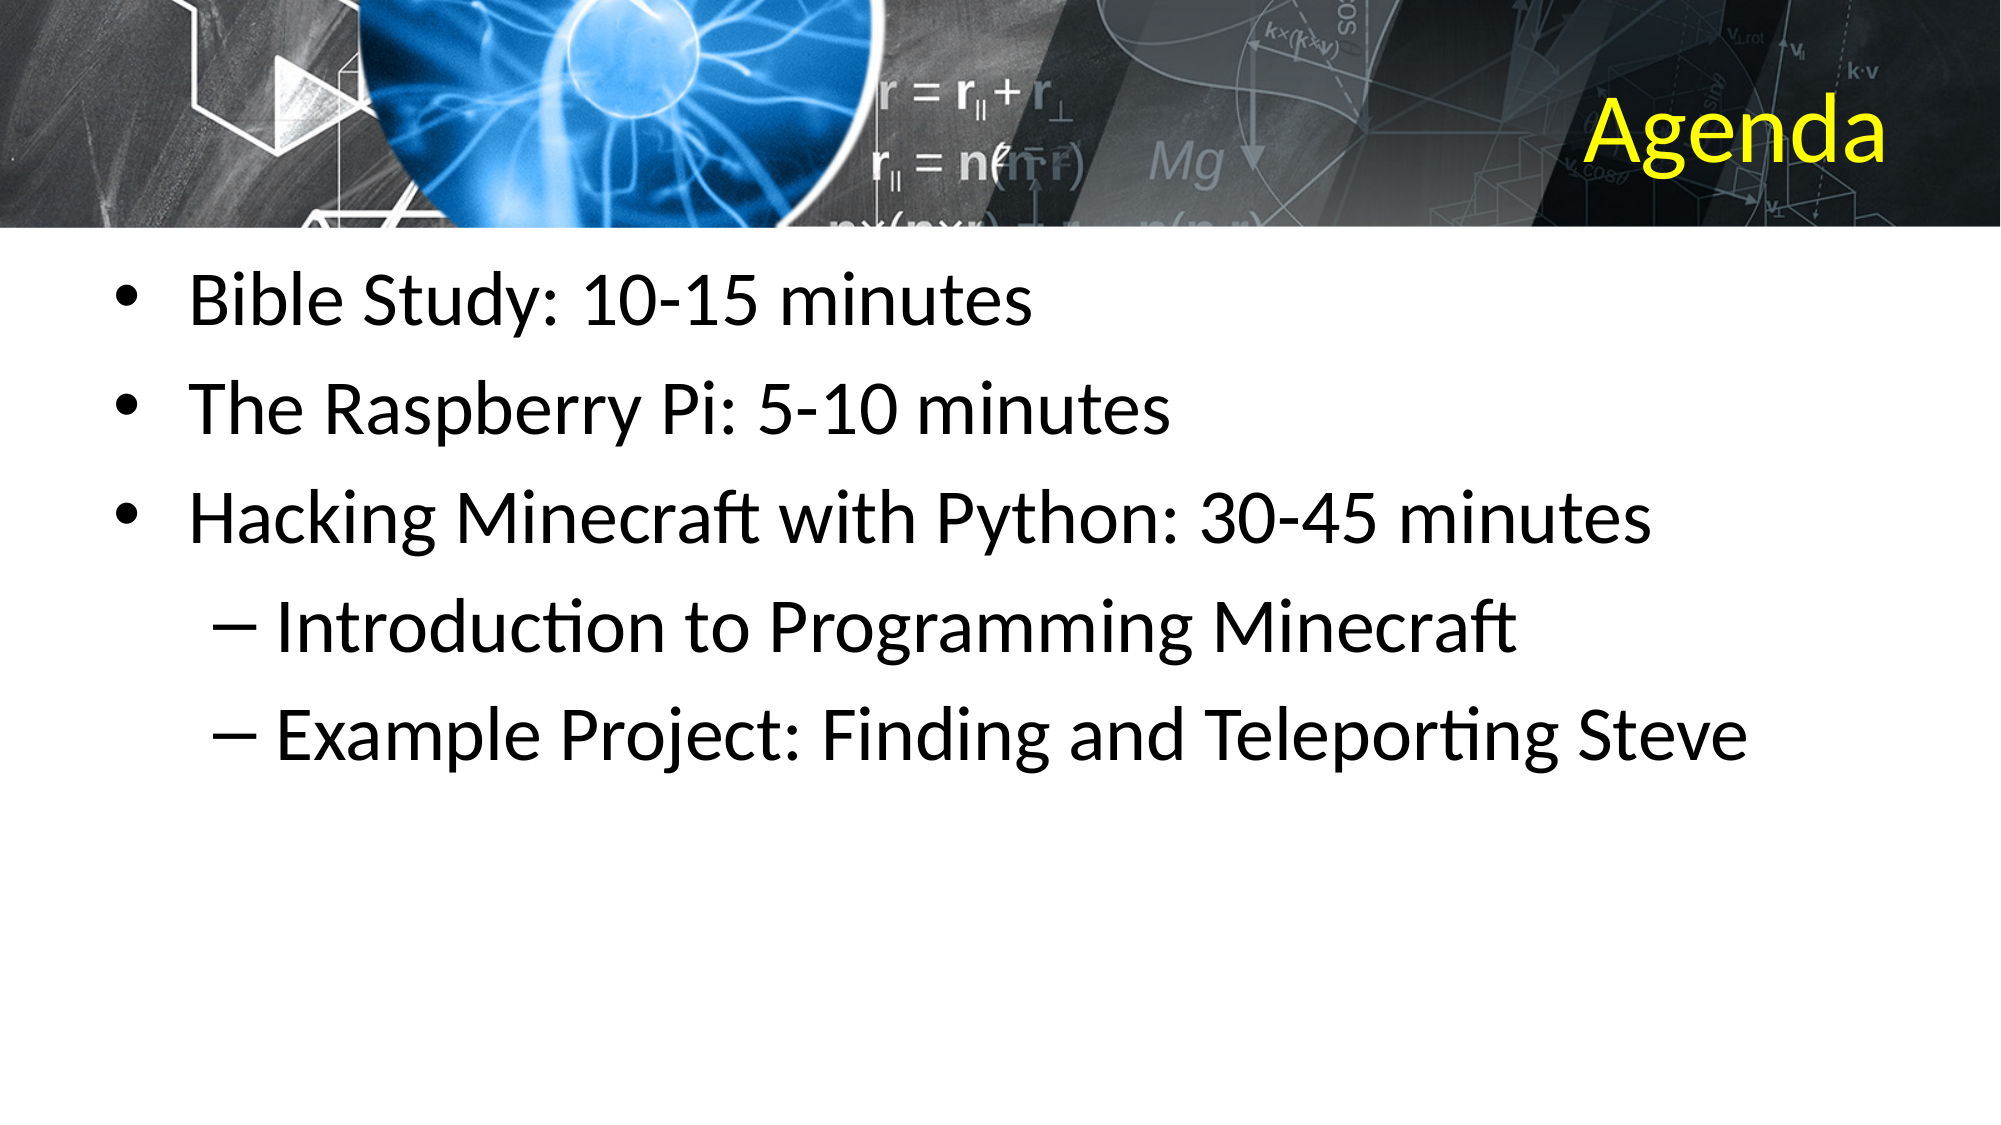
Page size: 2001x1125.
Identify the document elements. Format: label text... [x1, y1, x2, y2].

picture [0, 0, 2001, 1125]
title Agenda [98, 39, 1905, 207]
list Bible Study: 10-15 minutes The Raspberry Pi: 5-10 minutes Hacking Minecraft with Python: 30-45 minutes Introduction to Programming Minecraft Example Project: Finding and Teleporting Steve [98, 240, 1902, 1064]
